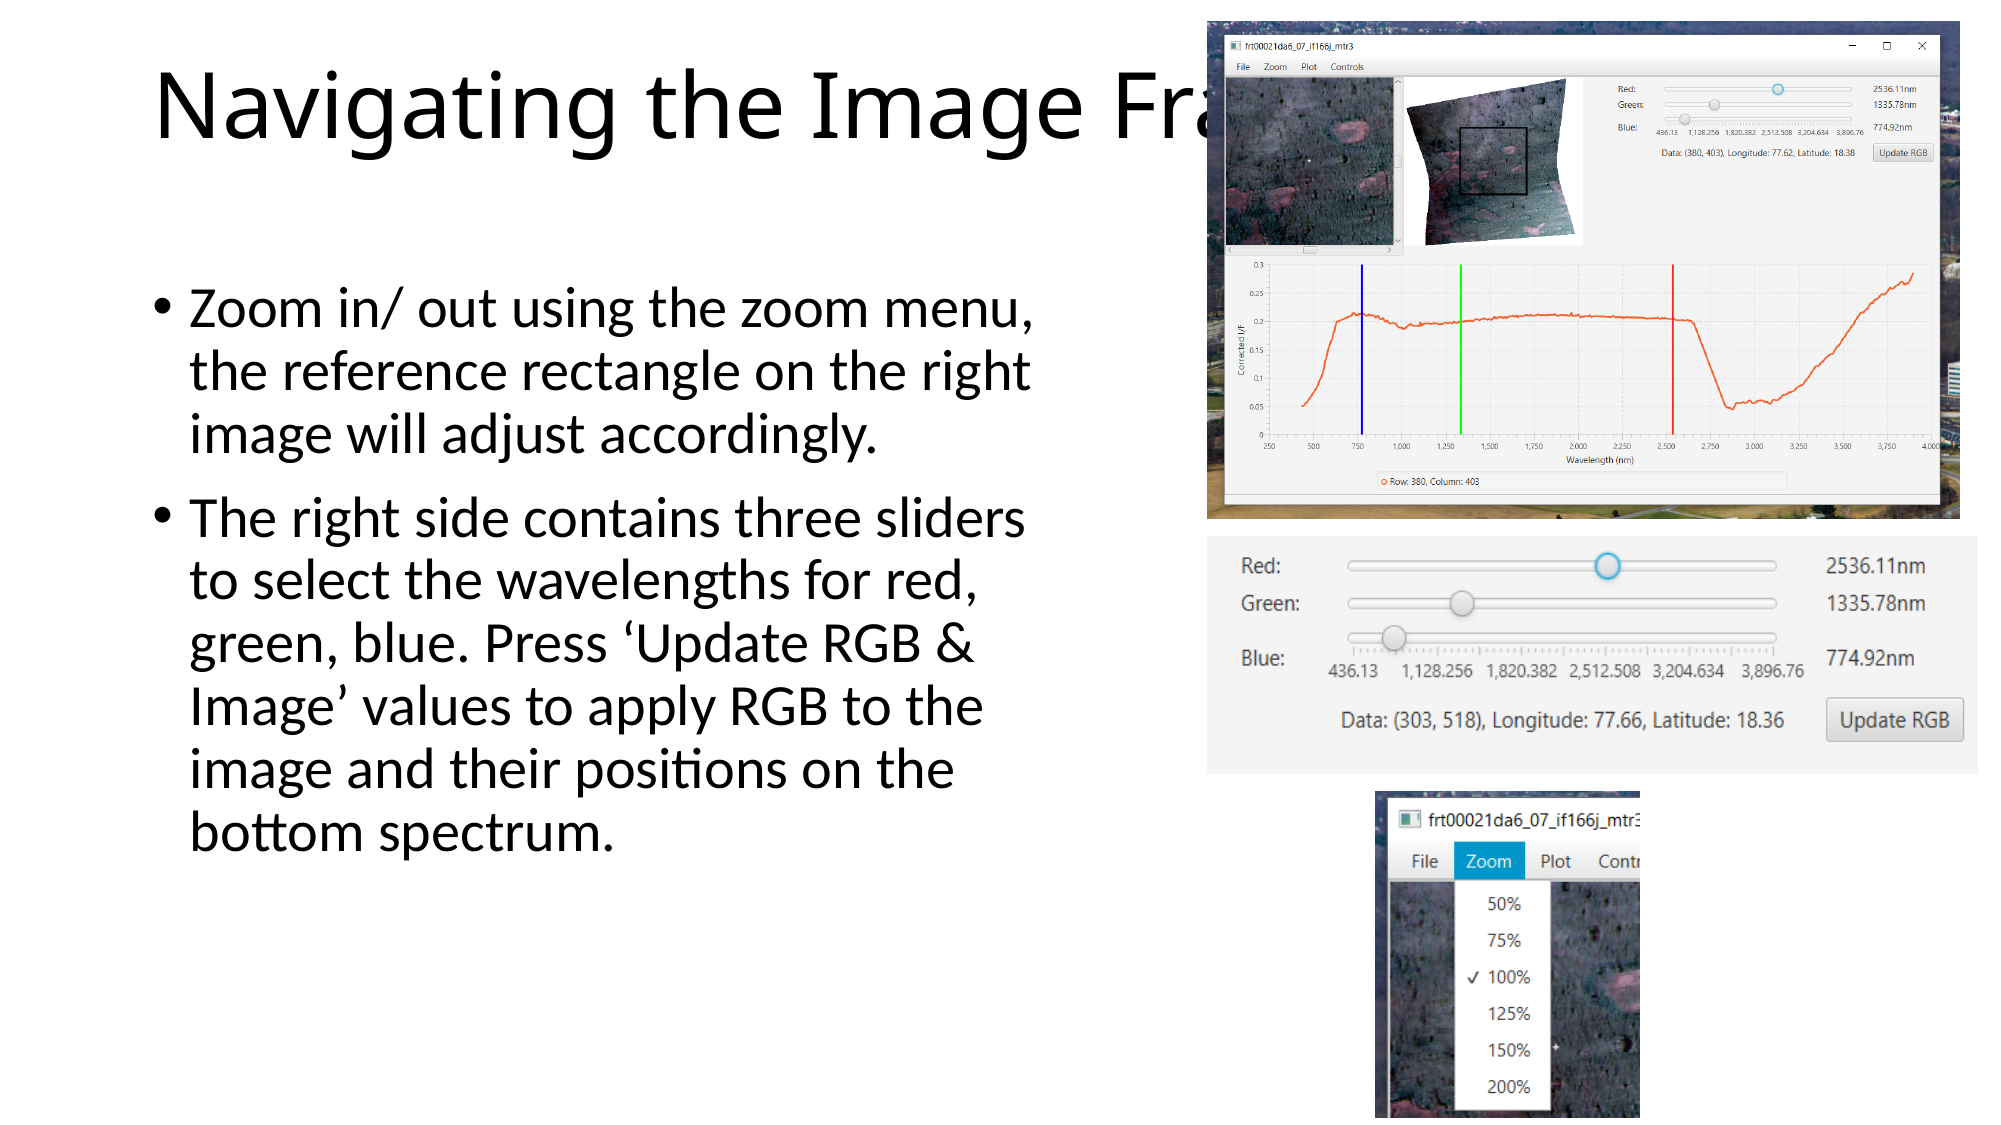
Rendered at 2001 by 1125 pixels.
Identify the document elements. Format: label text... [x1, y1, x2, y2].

picture [1375, 791, 1640, 1118]
picture [1207, 536, 1978, 774]
list Zoom in/ out using the zoom menu, the reference rectangle on the right image will adjust accordingly. The right side contains three sliders to select the wavelengths for red, green, blue. Press ‘Update RGB & Image’ values to apply RGB to the image and their positions on the bottom spectrum. [137, 269, 1074, 1125]
title Navigating the Image Frame [137, 0, 1863, 218]
picture [1207, 21, 1960, 519]
